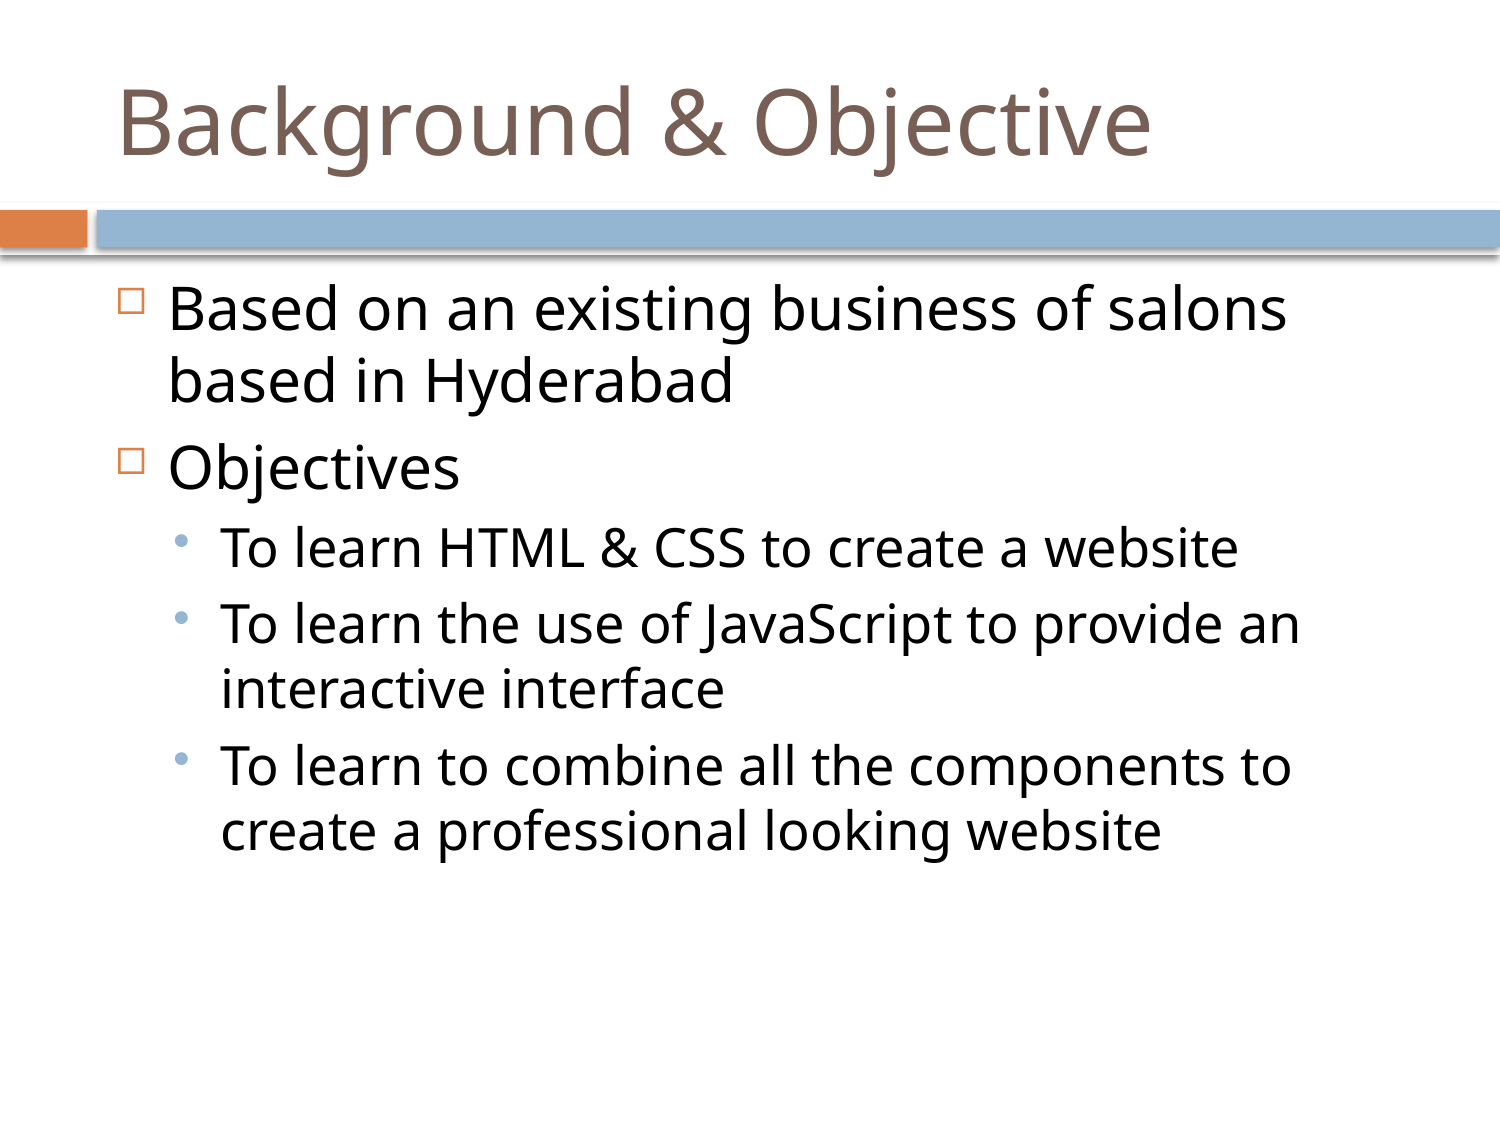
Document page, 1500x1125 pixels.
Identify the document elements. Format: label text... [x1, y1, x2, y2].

list Based on an existing business of salons based in Hyderabad Objectives To learn HTML & CSS to create a website To learn the use of JavaScript to provide an interactive interface To learn to combine all the components to create a professional looking website [100, 262, 1438, 1000]
title Background & Objective [100, 37, 1438, 200]
